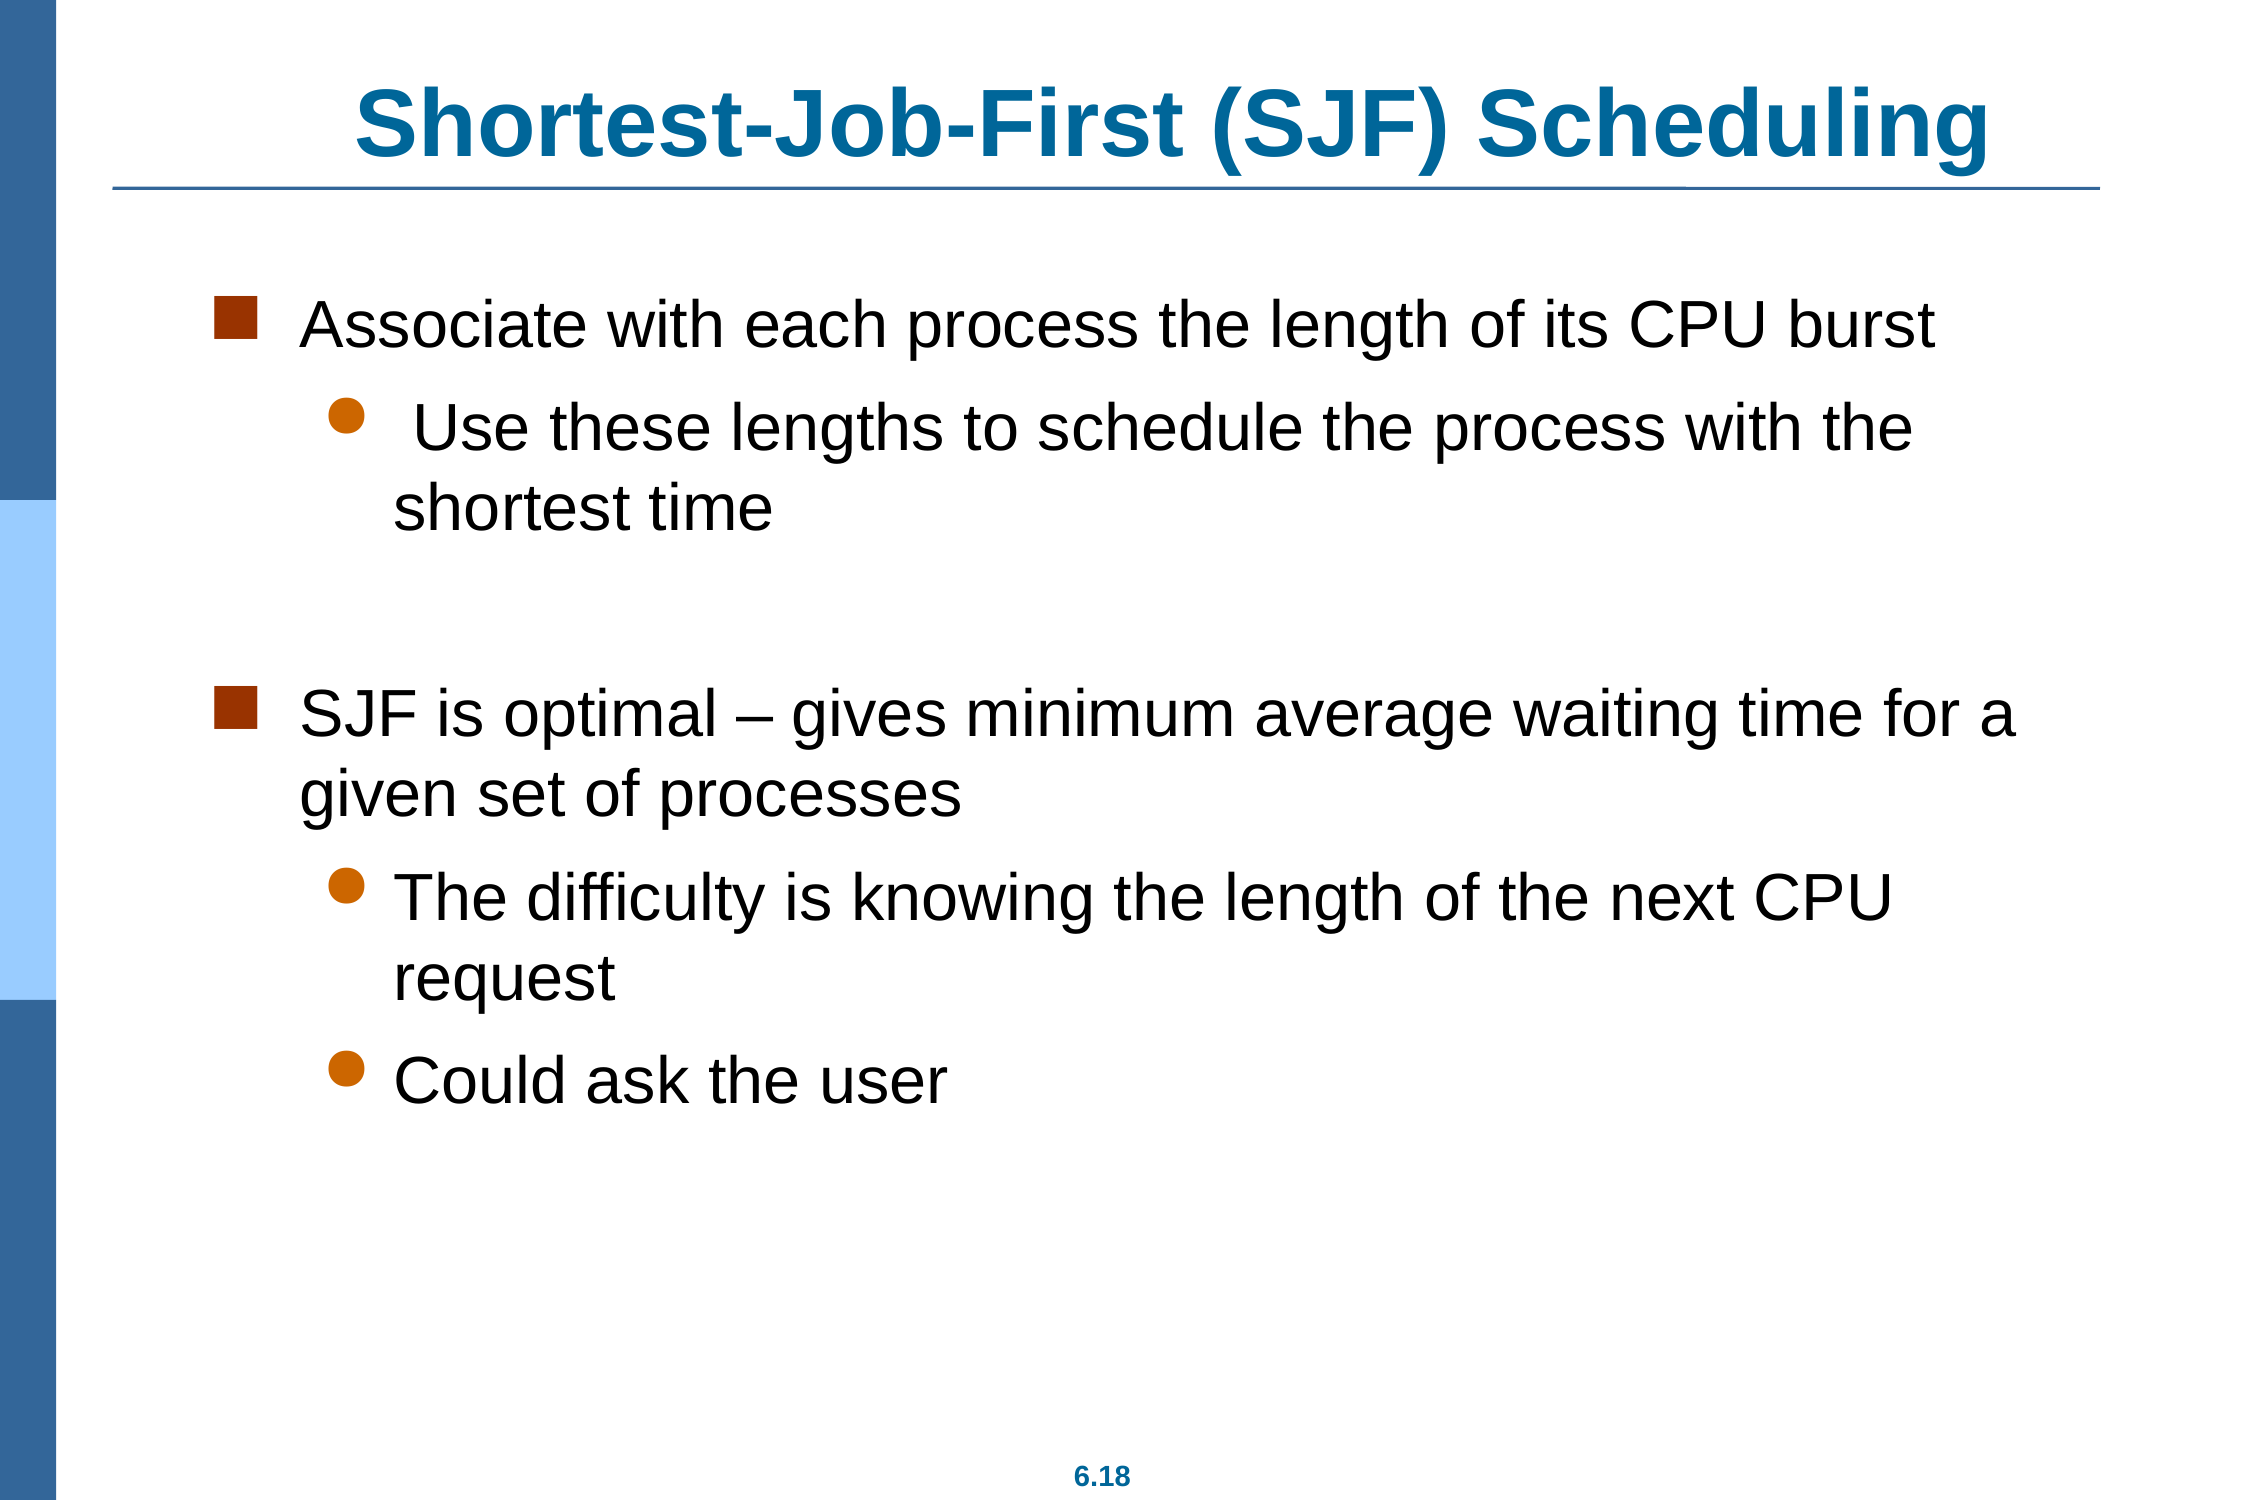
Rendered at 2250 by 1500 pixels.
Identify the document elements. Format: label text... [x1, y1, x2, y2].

list Associate with each process the length of its CPU burst Use these lengths to schedule the process with the shortest time SJF is optimal – gives minimum average waiting time for a given set of processes The difficulty is knowing the length of the next CPU request Could ask the user [198, 269, 2061, 1261]
title Shortest-Job-First (SJF) Scheduling [210, 60, 2138, 187]
